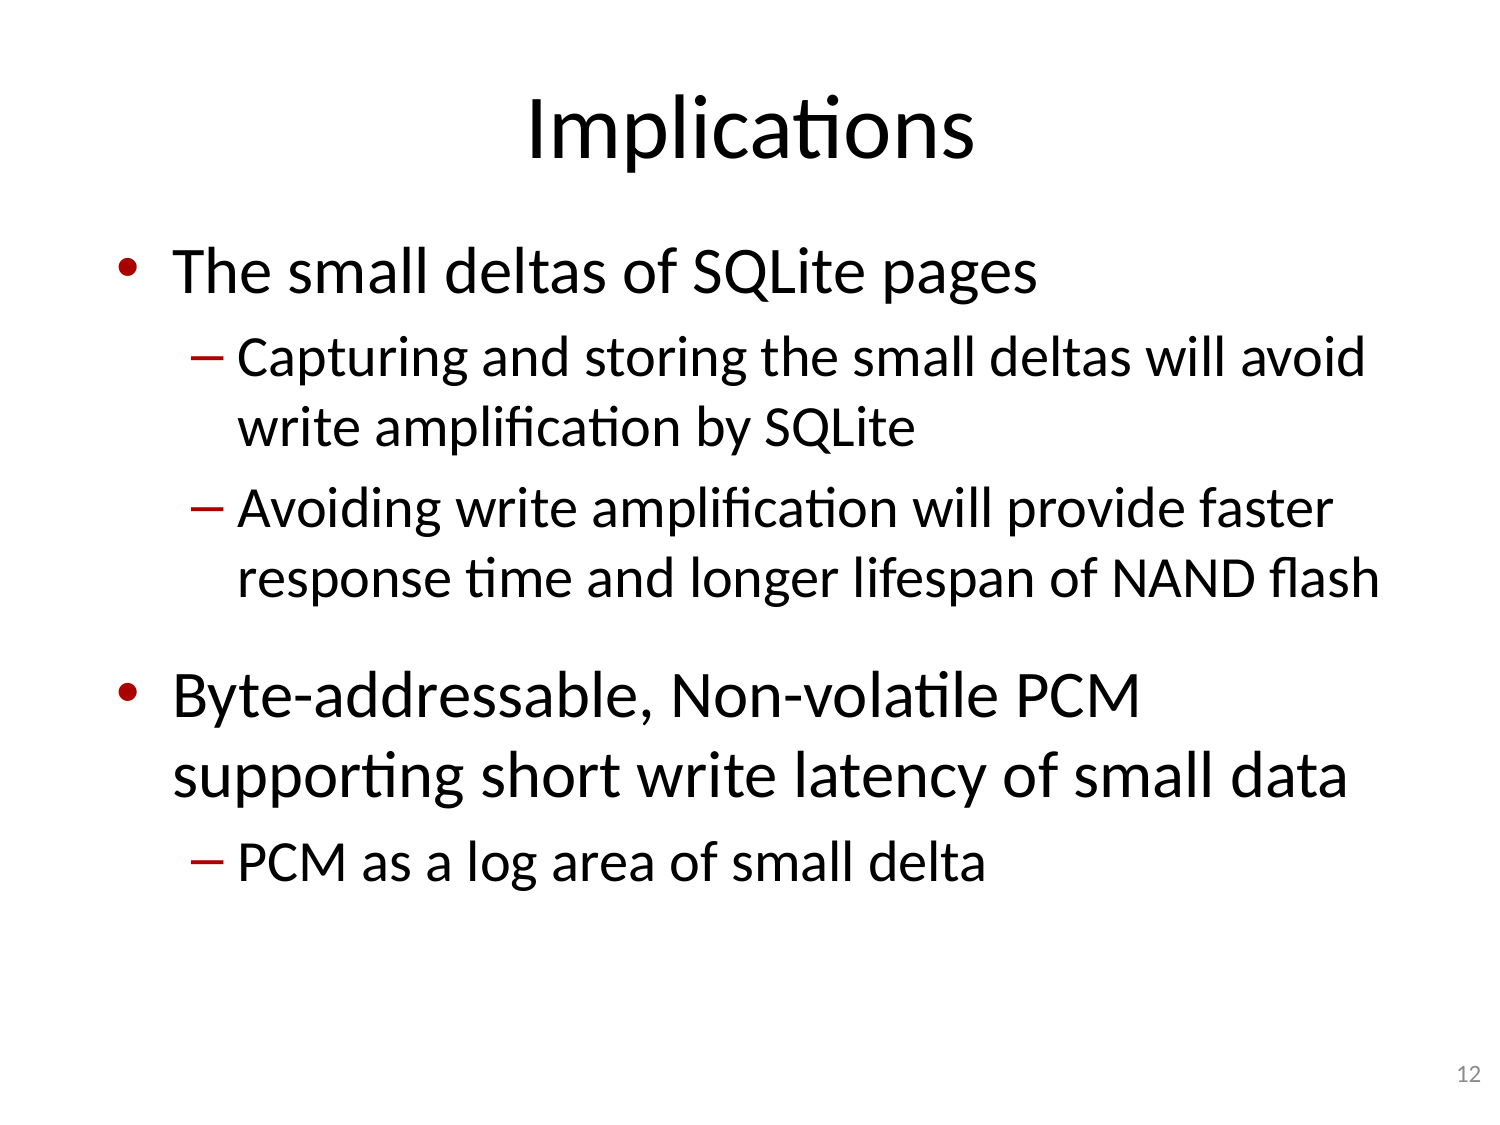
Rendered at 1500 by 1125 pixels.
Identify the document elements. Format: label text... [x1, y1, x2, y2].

list The small deltas of SQLite pages Capturing and storing the small deltas will avoid write amplification by SQLite Avoiding write amplification will provide faster response time and longer lifespan of NAND flash Byte-addressable, Non-volatile PCM supporting short write latency of small data PCM as a log area of small delta [101, 218, 1402, 1043]
title Implications [101, 45, 1402, 198]
slide_number 12 [1146, 1042, 1497, 1103]
